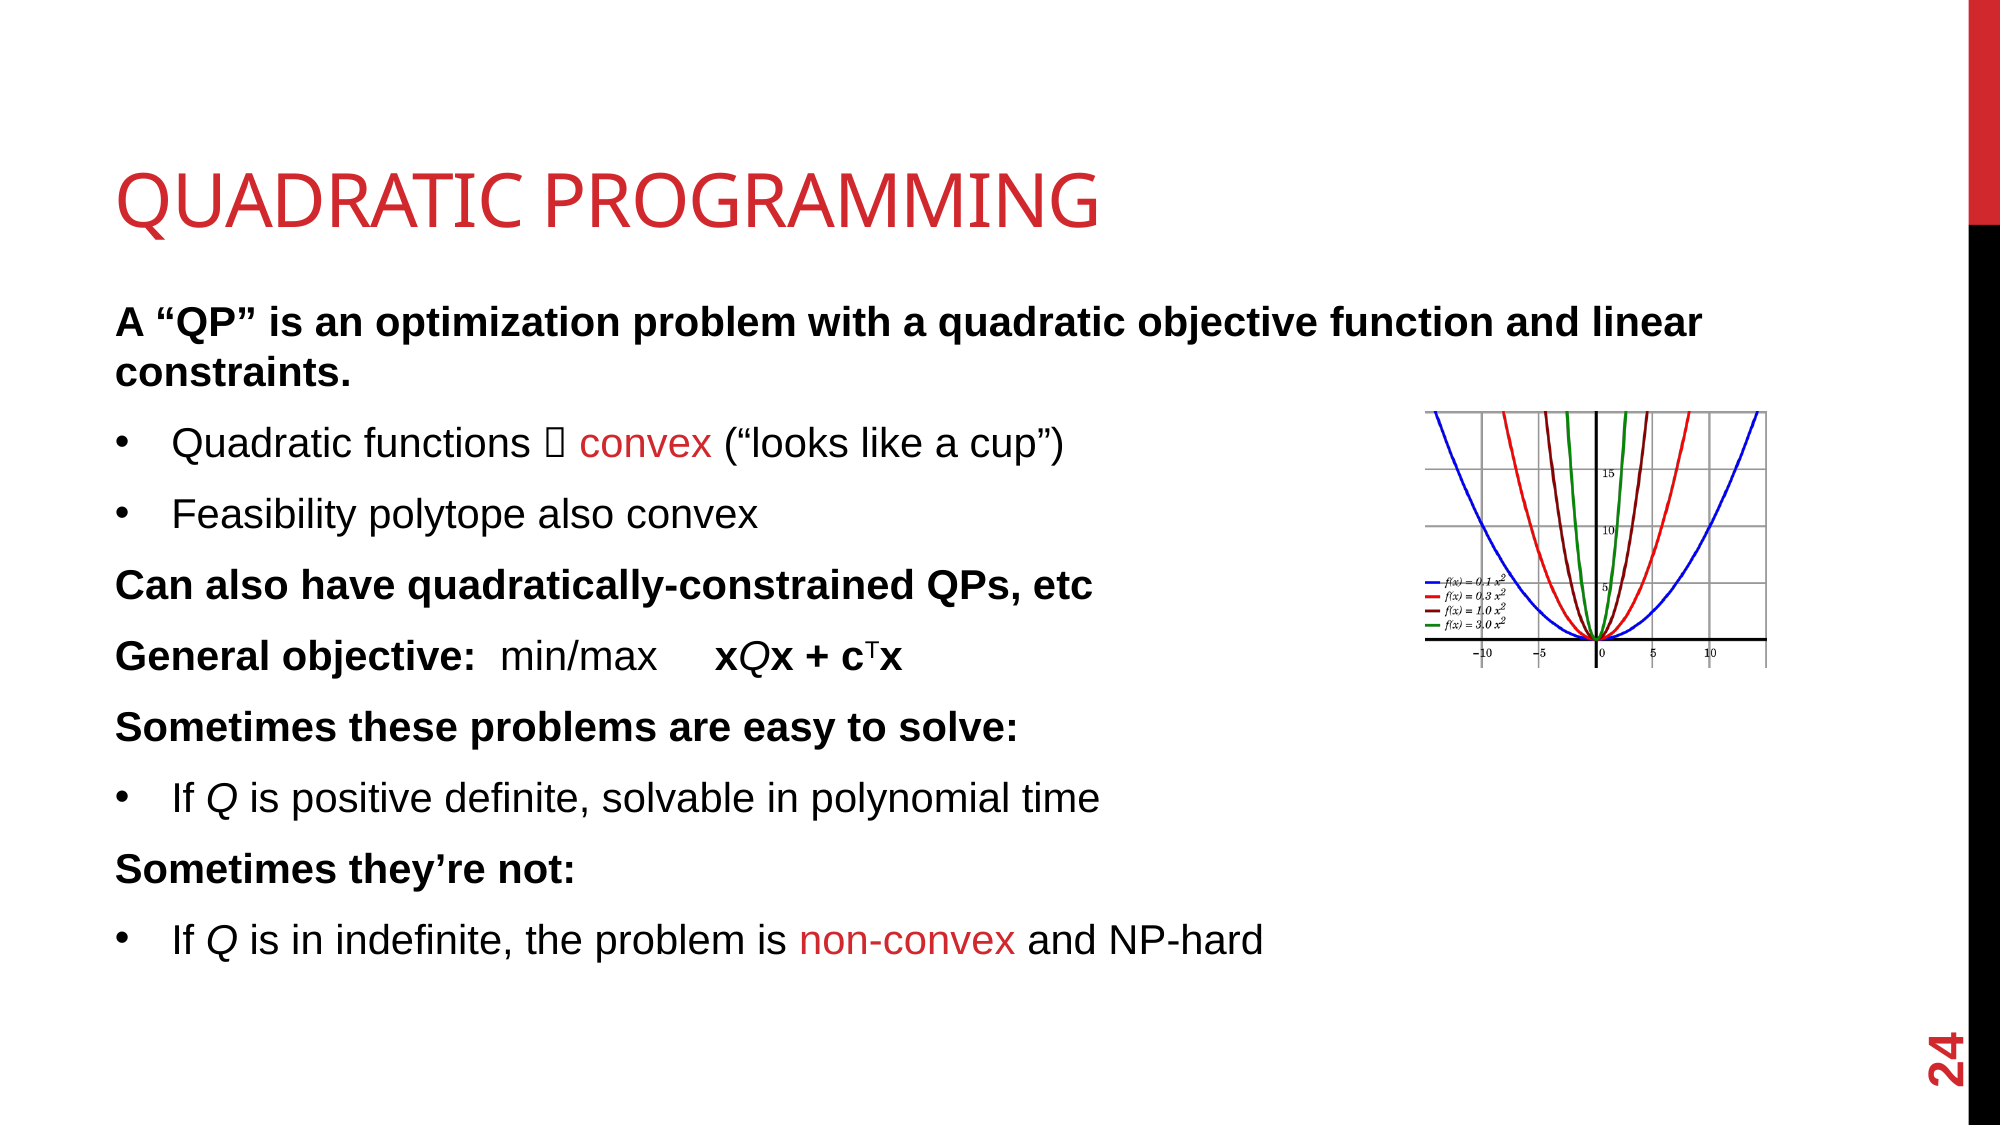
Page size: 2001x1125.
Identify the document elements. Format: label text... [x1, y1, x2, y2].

slide_number 24 [1903, 887, 1984, 1104]
list A “QP” is an optimization problem with a quadratic objective function and linear constraints. Quadratic functions  convex (“looks like a cup”) Feasibility polytope also convex Can also have quadratically-constrained QPs, etc General objective: min/max xQx + cTx Sometimes these problems are easy to solve: If Q is positive definite, solvable in polynomial time Sometimes they’re not: If Q is in indefinite, the problem is non-convex and NP-hard [99, 287, 1767, 1005]
picture [1424, 411, 1768, 669]
title Quadratic Programming [99, 25, 1367, 250]
